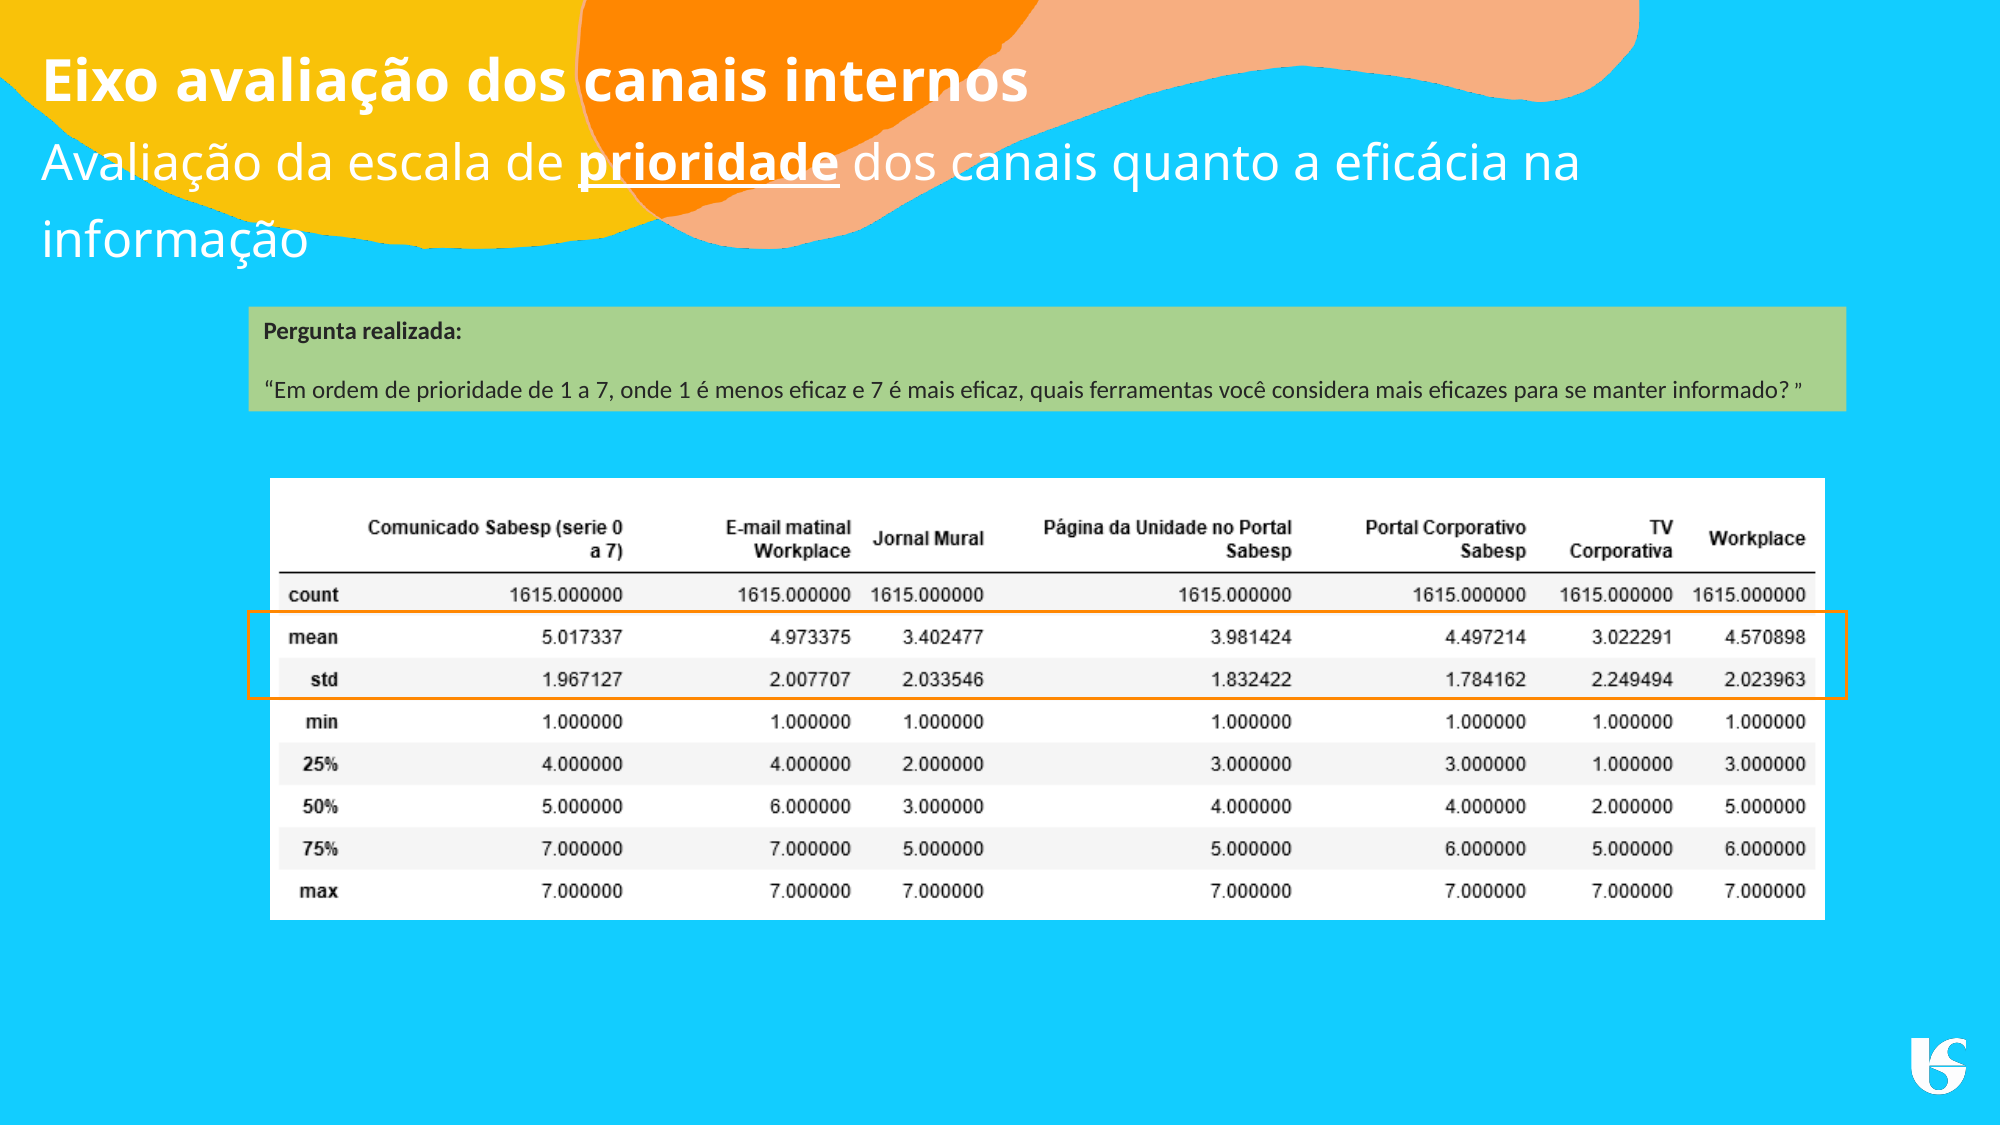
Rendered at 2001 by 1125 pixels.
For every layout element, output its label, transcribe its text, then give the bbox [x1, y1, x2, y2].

picture [1912, 1039, 1965, 1094]
text_box Eixo avaliação dos canais internos Avaliação da escala de prioridade dos canais quanto a eficácia na informação [38, 25, 1809, 268]
text_box [1825, 611, 1848, 700]
text_box [248, 611, 270, 700]
picture [270, 479, 1825, 919]
text_box Pergunta realizada: “Em ordem de prioridade de 1 a 7, onde 1 é menos eficaz e 7 é mais eficaz, quais ferramentas você considera mais eficazes para se manter informado?” [248, 306, 1847, 412]
picture [0, 0, 1639, 108]
